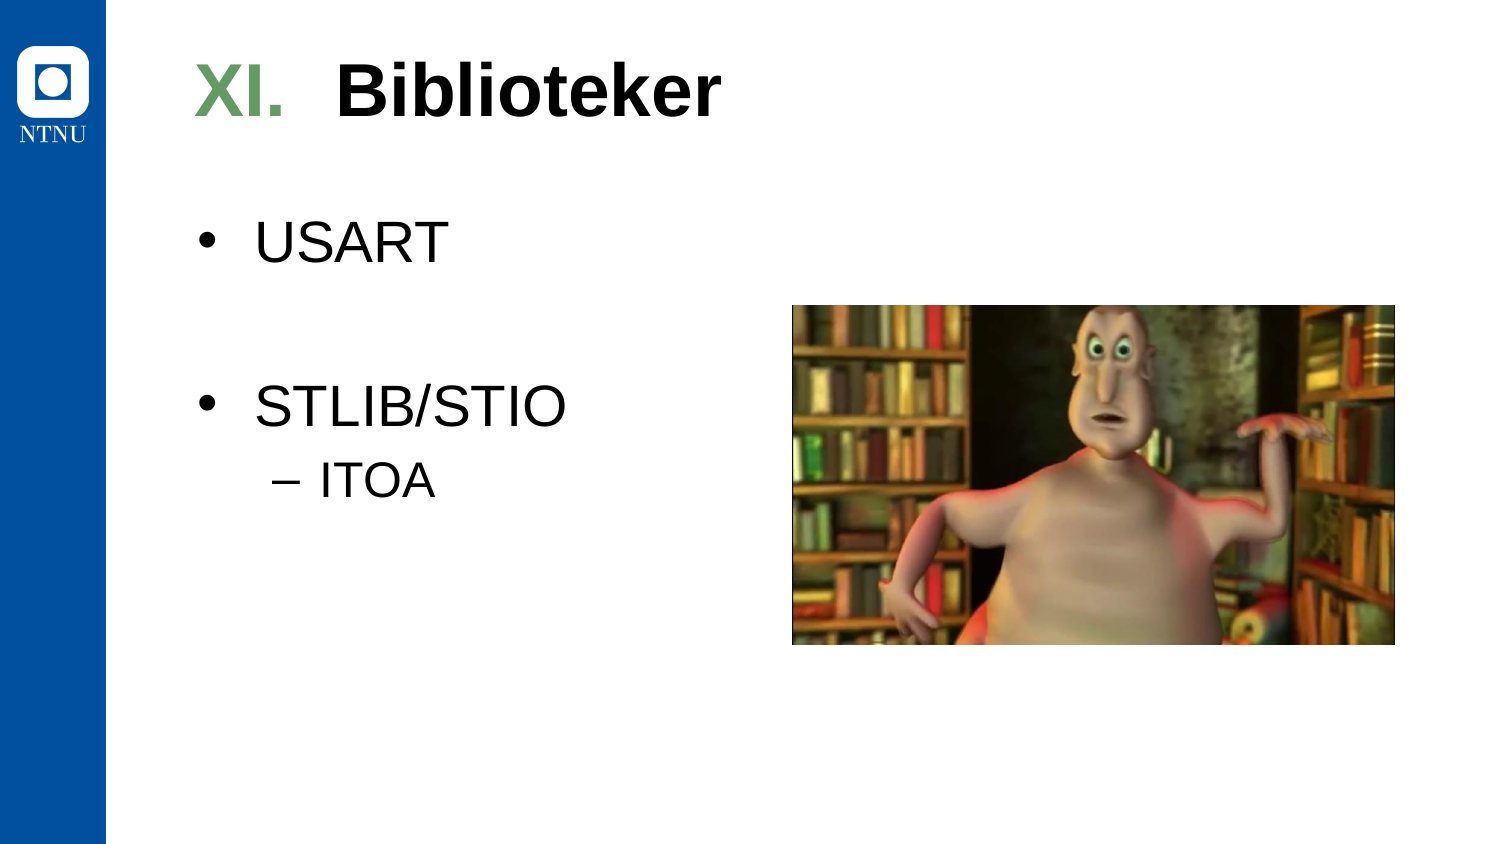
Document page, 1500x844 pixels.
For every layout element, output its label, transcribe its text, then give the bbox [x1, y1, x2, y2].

title Biblioteker [179, 33, 1395, 140]
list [791, 305, 1395, 646]
list USART STLIB/STIO ITOA [182, 196, 785, 754]
picture [0, 0, 106, 844]
